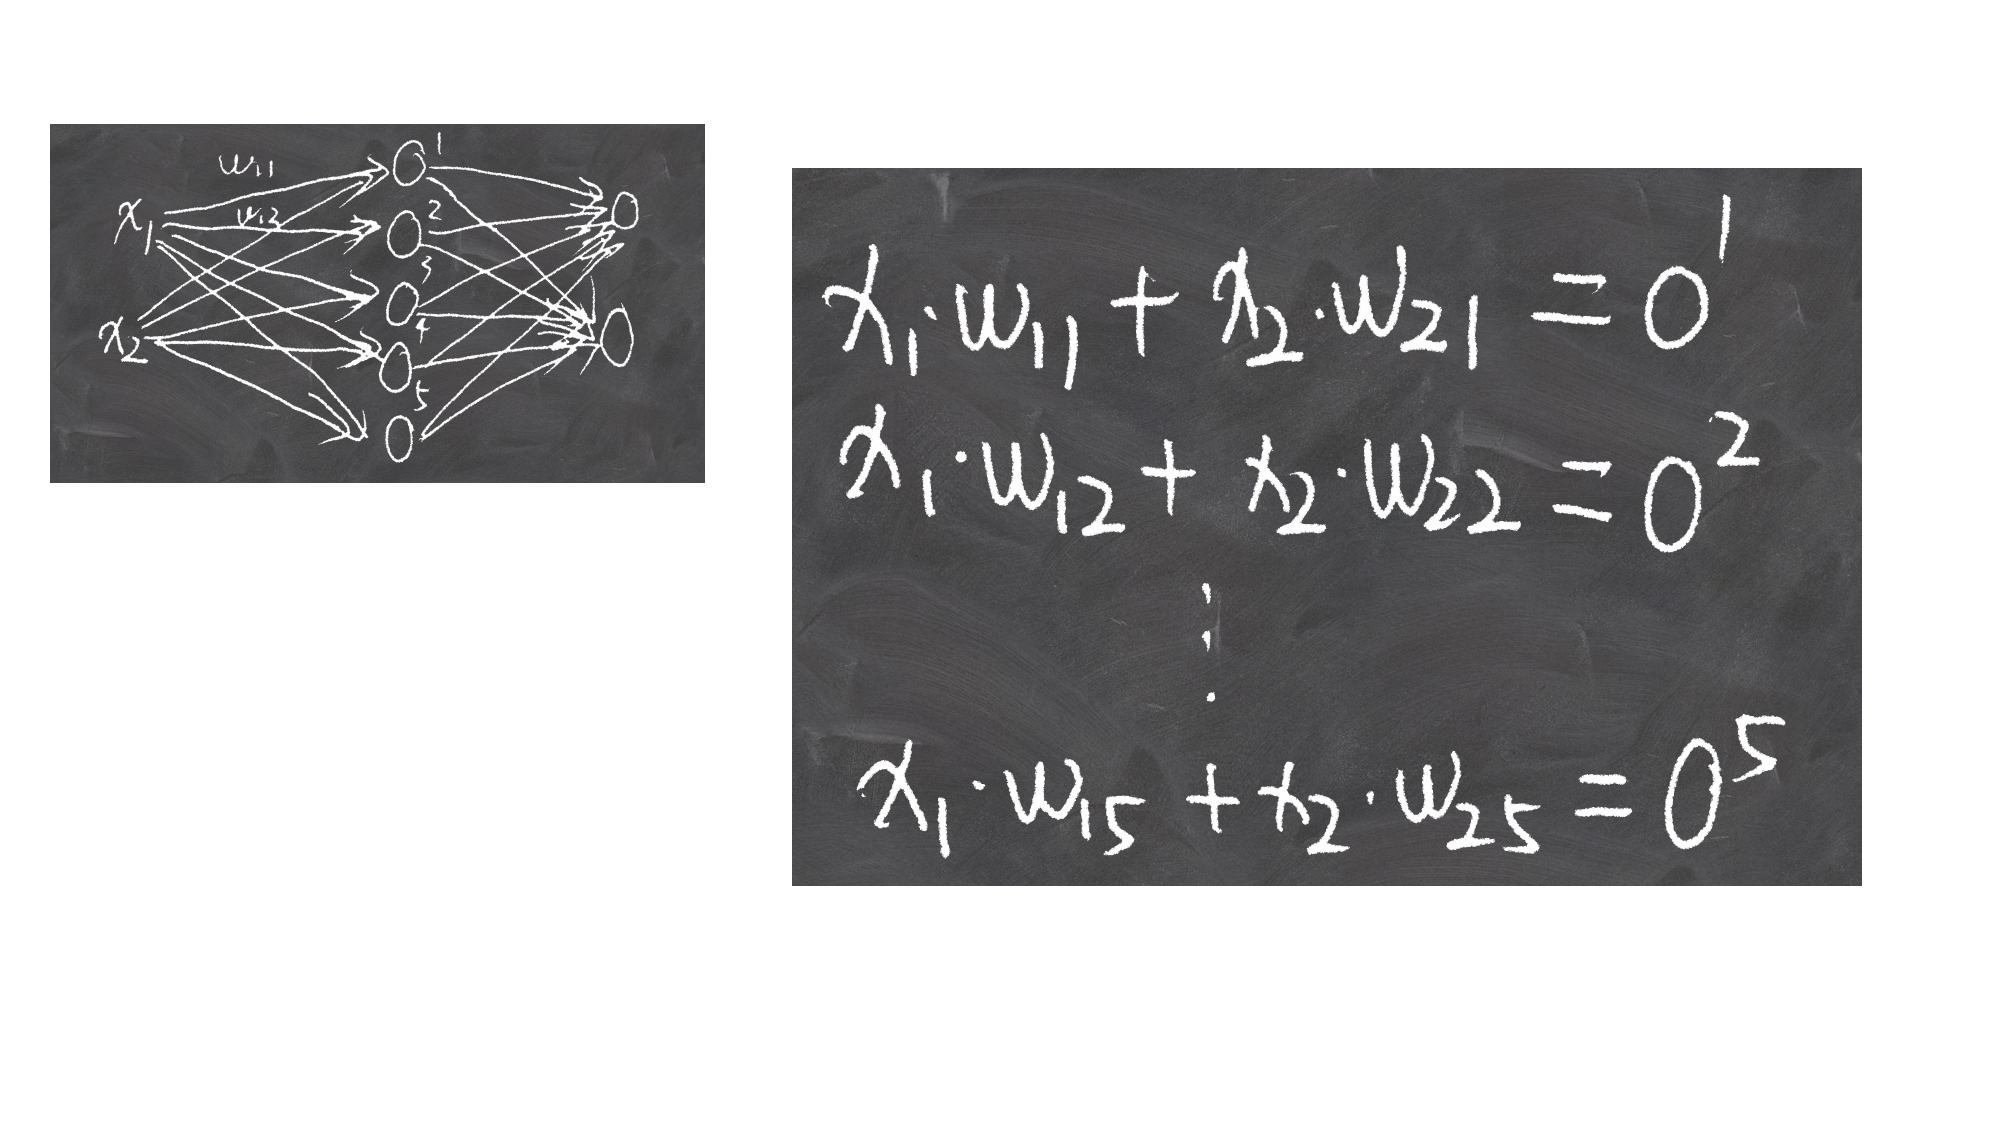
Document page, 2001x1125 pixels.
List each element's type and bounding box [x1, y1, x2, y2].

list [792, 168, 1862, 886]
picture [50, 124, 705, 483]
